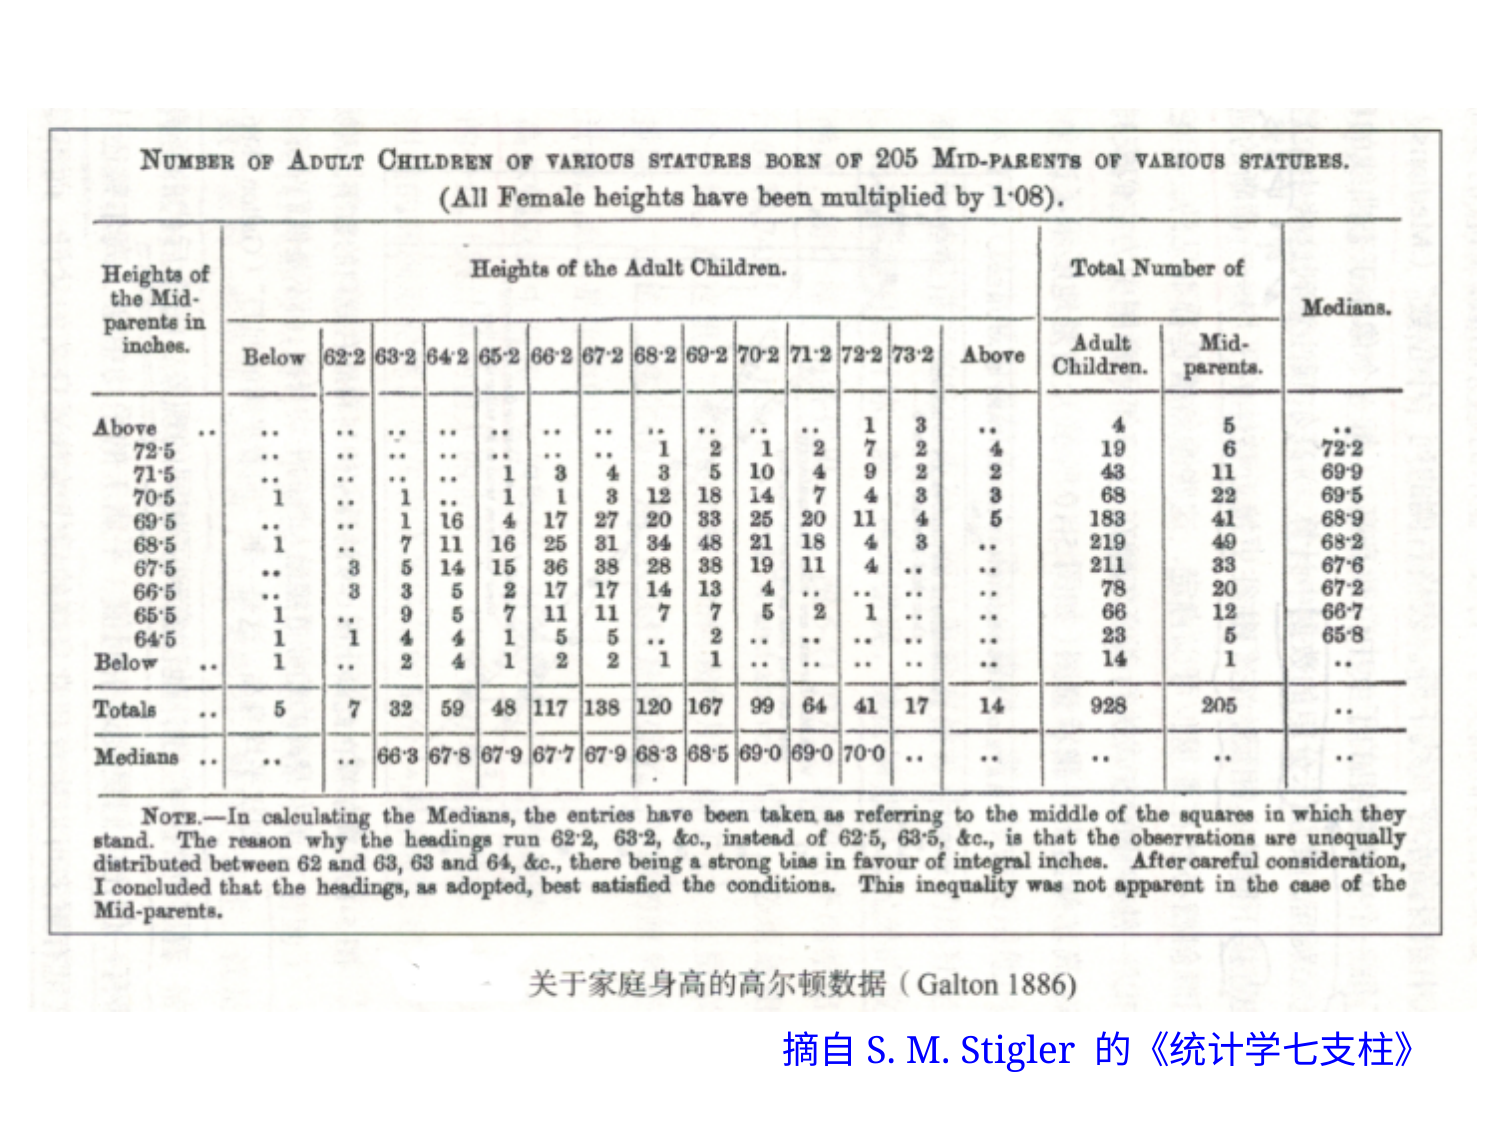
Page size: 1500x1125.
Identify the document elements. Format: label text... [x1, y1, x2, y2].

picture [27, 108, 1477, 1012]
text_box 摘自S. M. Stigler 的《统计学七支柱》 [750, 1020, 1447, 1079]
